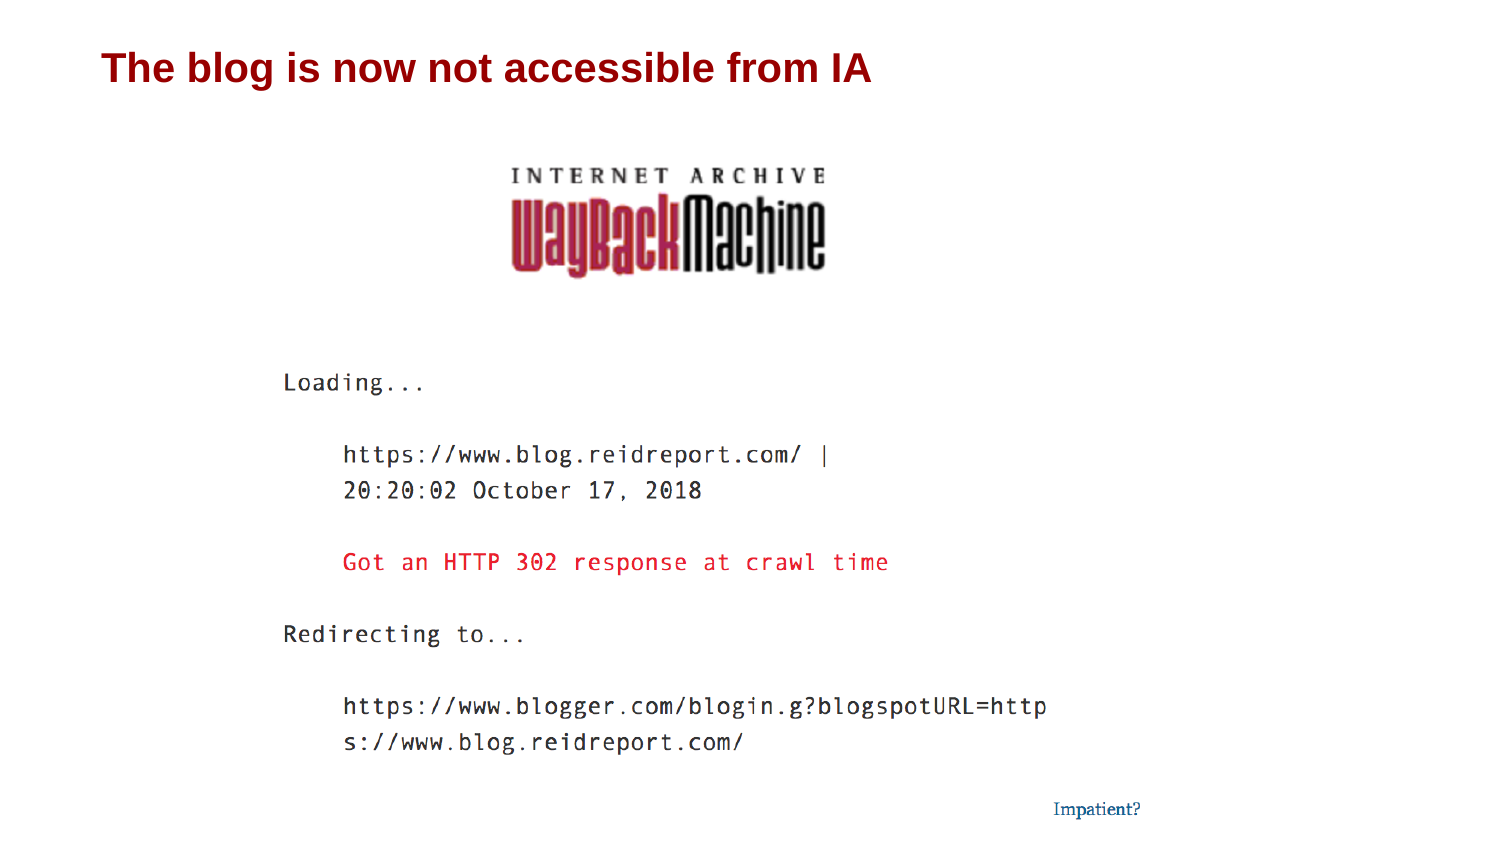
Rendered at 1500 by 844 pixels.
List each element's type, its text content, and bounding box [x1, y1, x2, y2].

text_box The blog is now not accessible from IA [86, 25, 1234, 92]
picture [112, 69, 1318, 844]
